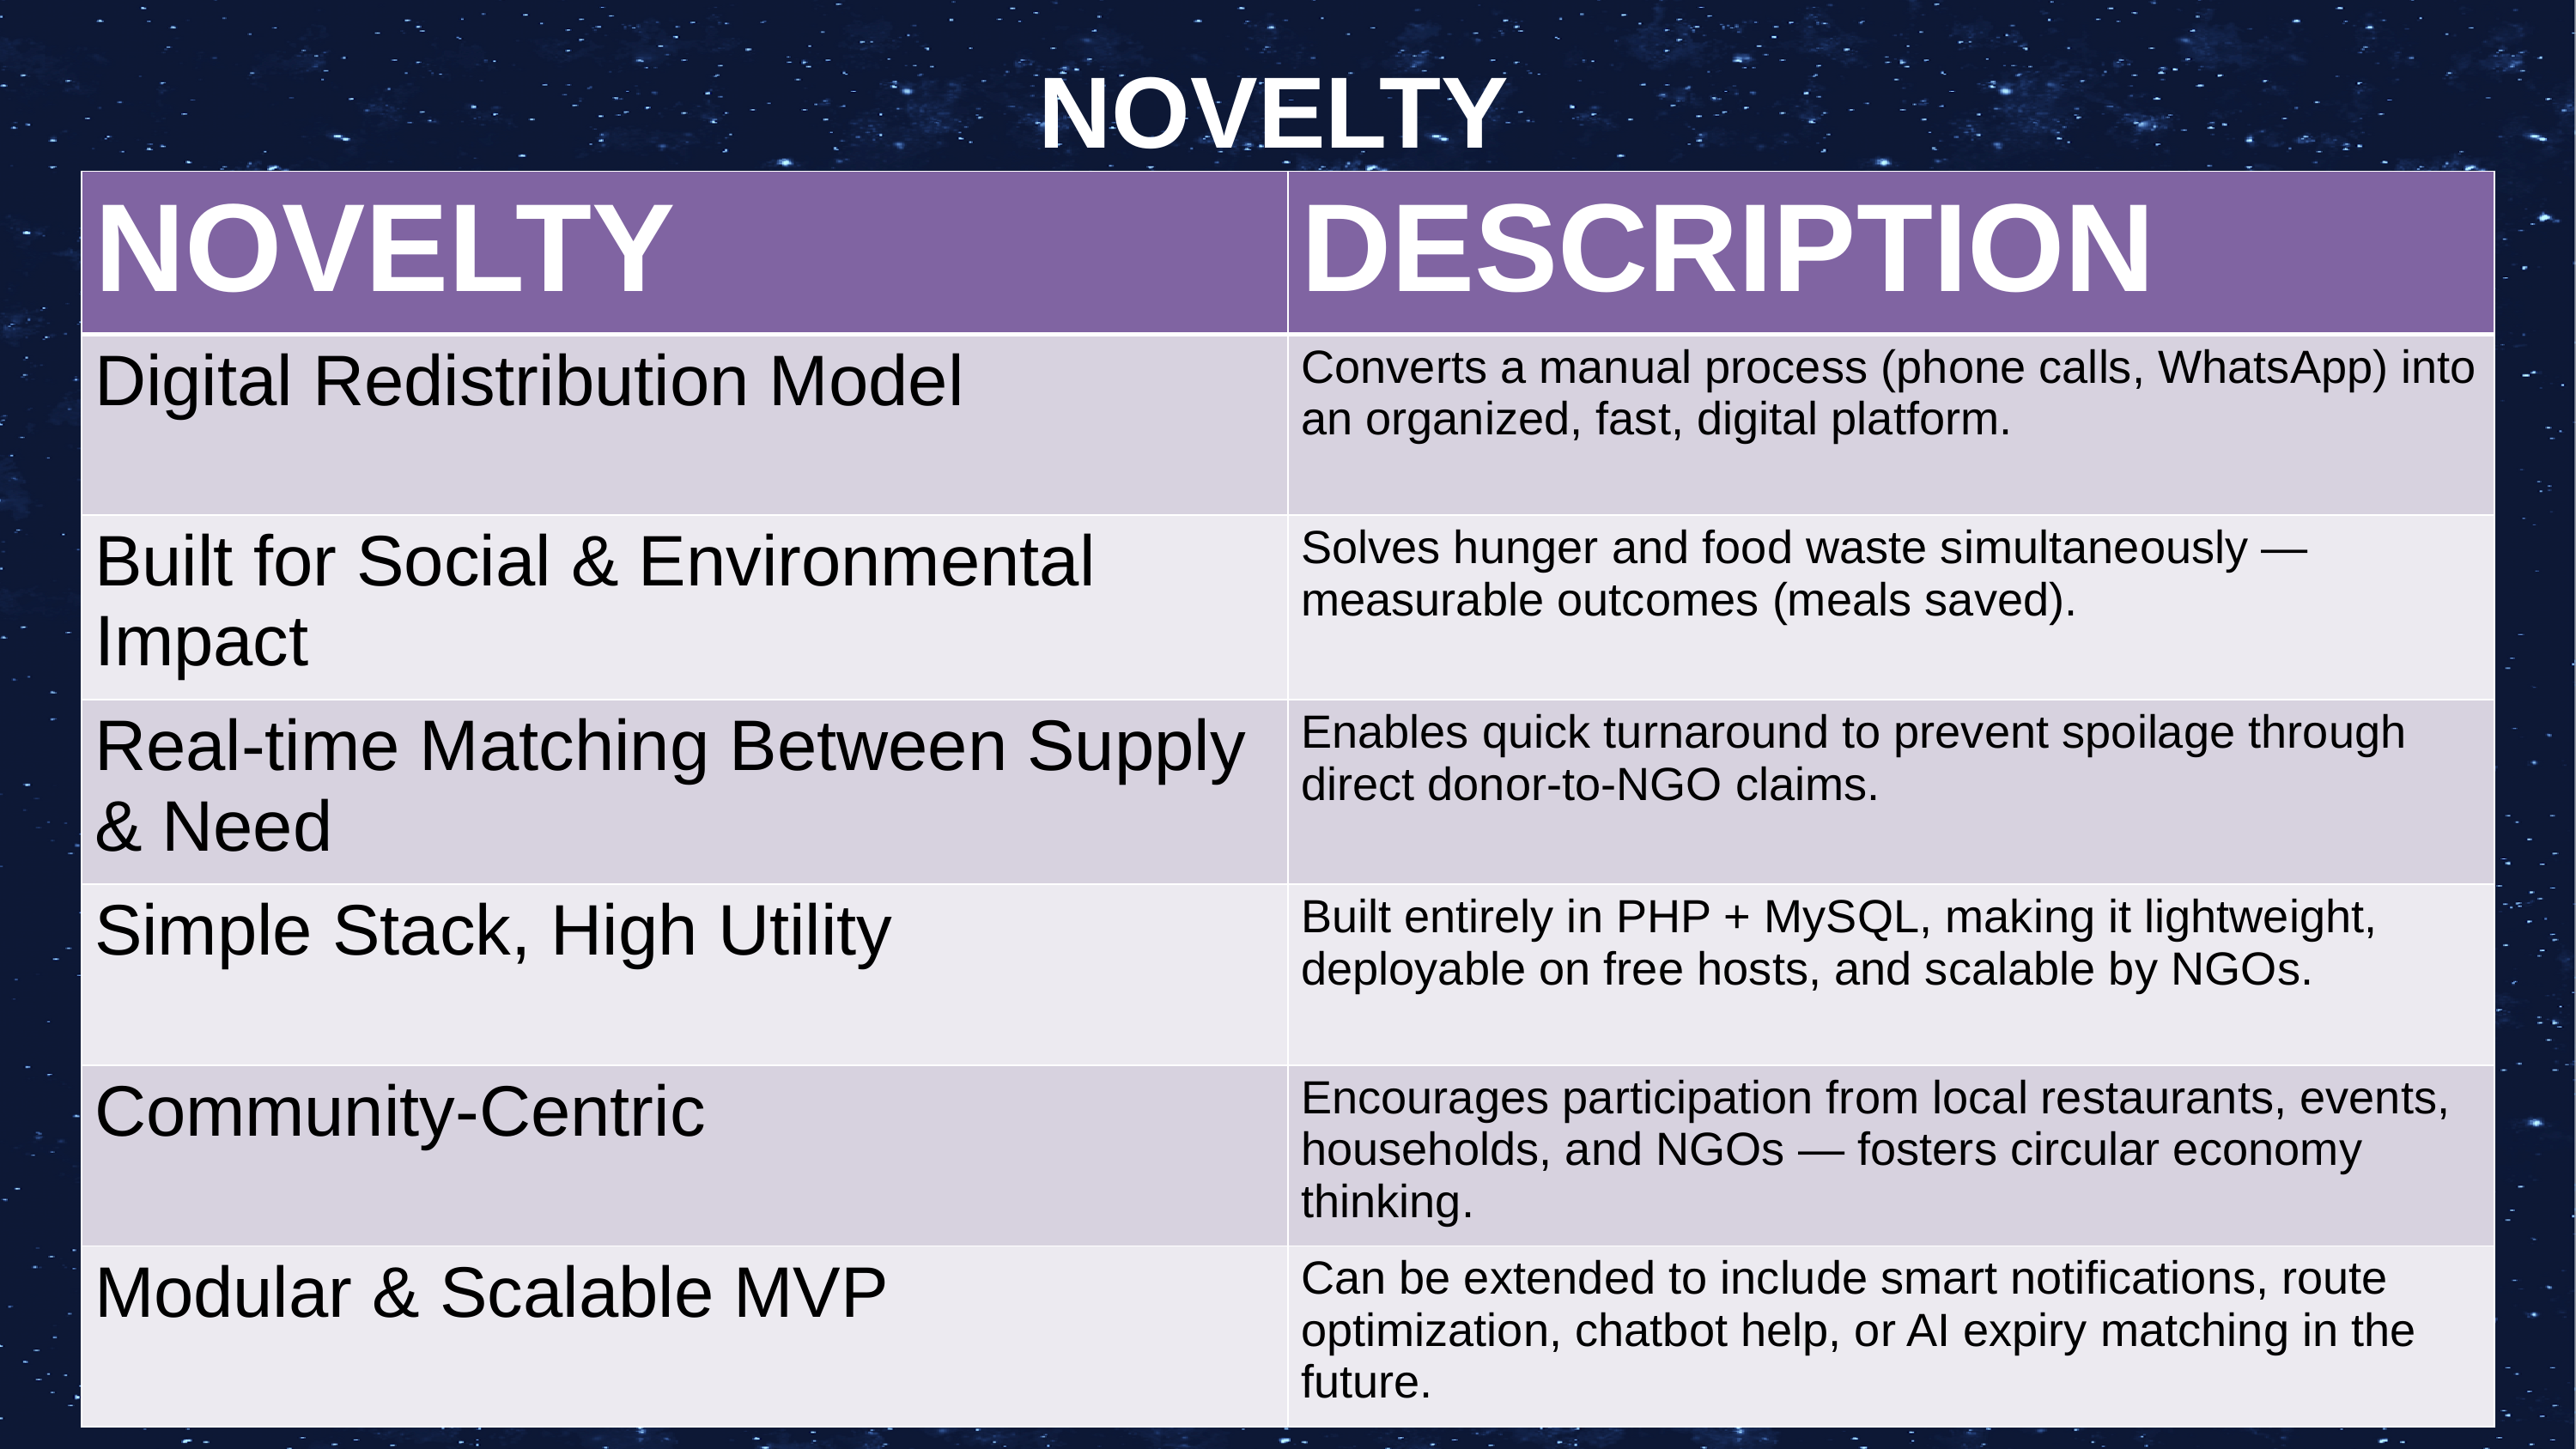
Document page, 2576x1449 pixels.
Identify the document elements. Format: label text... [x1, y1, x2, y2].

table_cell Solves hunger and food waste simultaneously — measurable outcomes (meals saved). [1637, 516, 2494, 699]
text_box NOVELTY [713, 36, 1863, 169]
table_cell Digital Redistribution Model [82, 336, 1287, 514]
picture [511, 410, 1631, 1038]
table_header NOVELTY [82, 172, 1287, 332]
table_cell Encourages participation from local restaurants, events, households, and NGOs — fosters circular economy thinking. [1289, 1066, 2494, 1246]
table_cell Real-time Matching Between Supply & Need [82, 700, 507, 883]
table_header DESCRIPTION [1289, 172, 2494, 332]
table_cell Modular & Scalable MVP [82, 1246, 1287, 1426]
table_cell Community-Centric [82, 1066, 1287, 1246]
table_cell Built for Social & Environmental Impact [82, 516, 507, 699]
text_box [0, 0, 2576, 1449]
table_cell Enables quick turnaround to prevent spoilage through direct donor-to-NGO claims. [1637, 700, 2494, 883]
table_cell Simple Stack, High Utility [82, 885, 1287, 1064]
table_cell Built entirely in PHP + MySQL, making it lightweight, deployable on free hosts, and scalable by NGOs. [1289, 885, 2494, 1064]
table_cell Converts a manual process (phone calls, WhatsApp) into an organized, fast, digital platform. [1289, 336, 2494, 514]
table_cell Can be extended to include smart notifications, route optimization, chatbot help, or AI expiry matching in the future. [1289, 1246, 2494, 1426]
